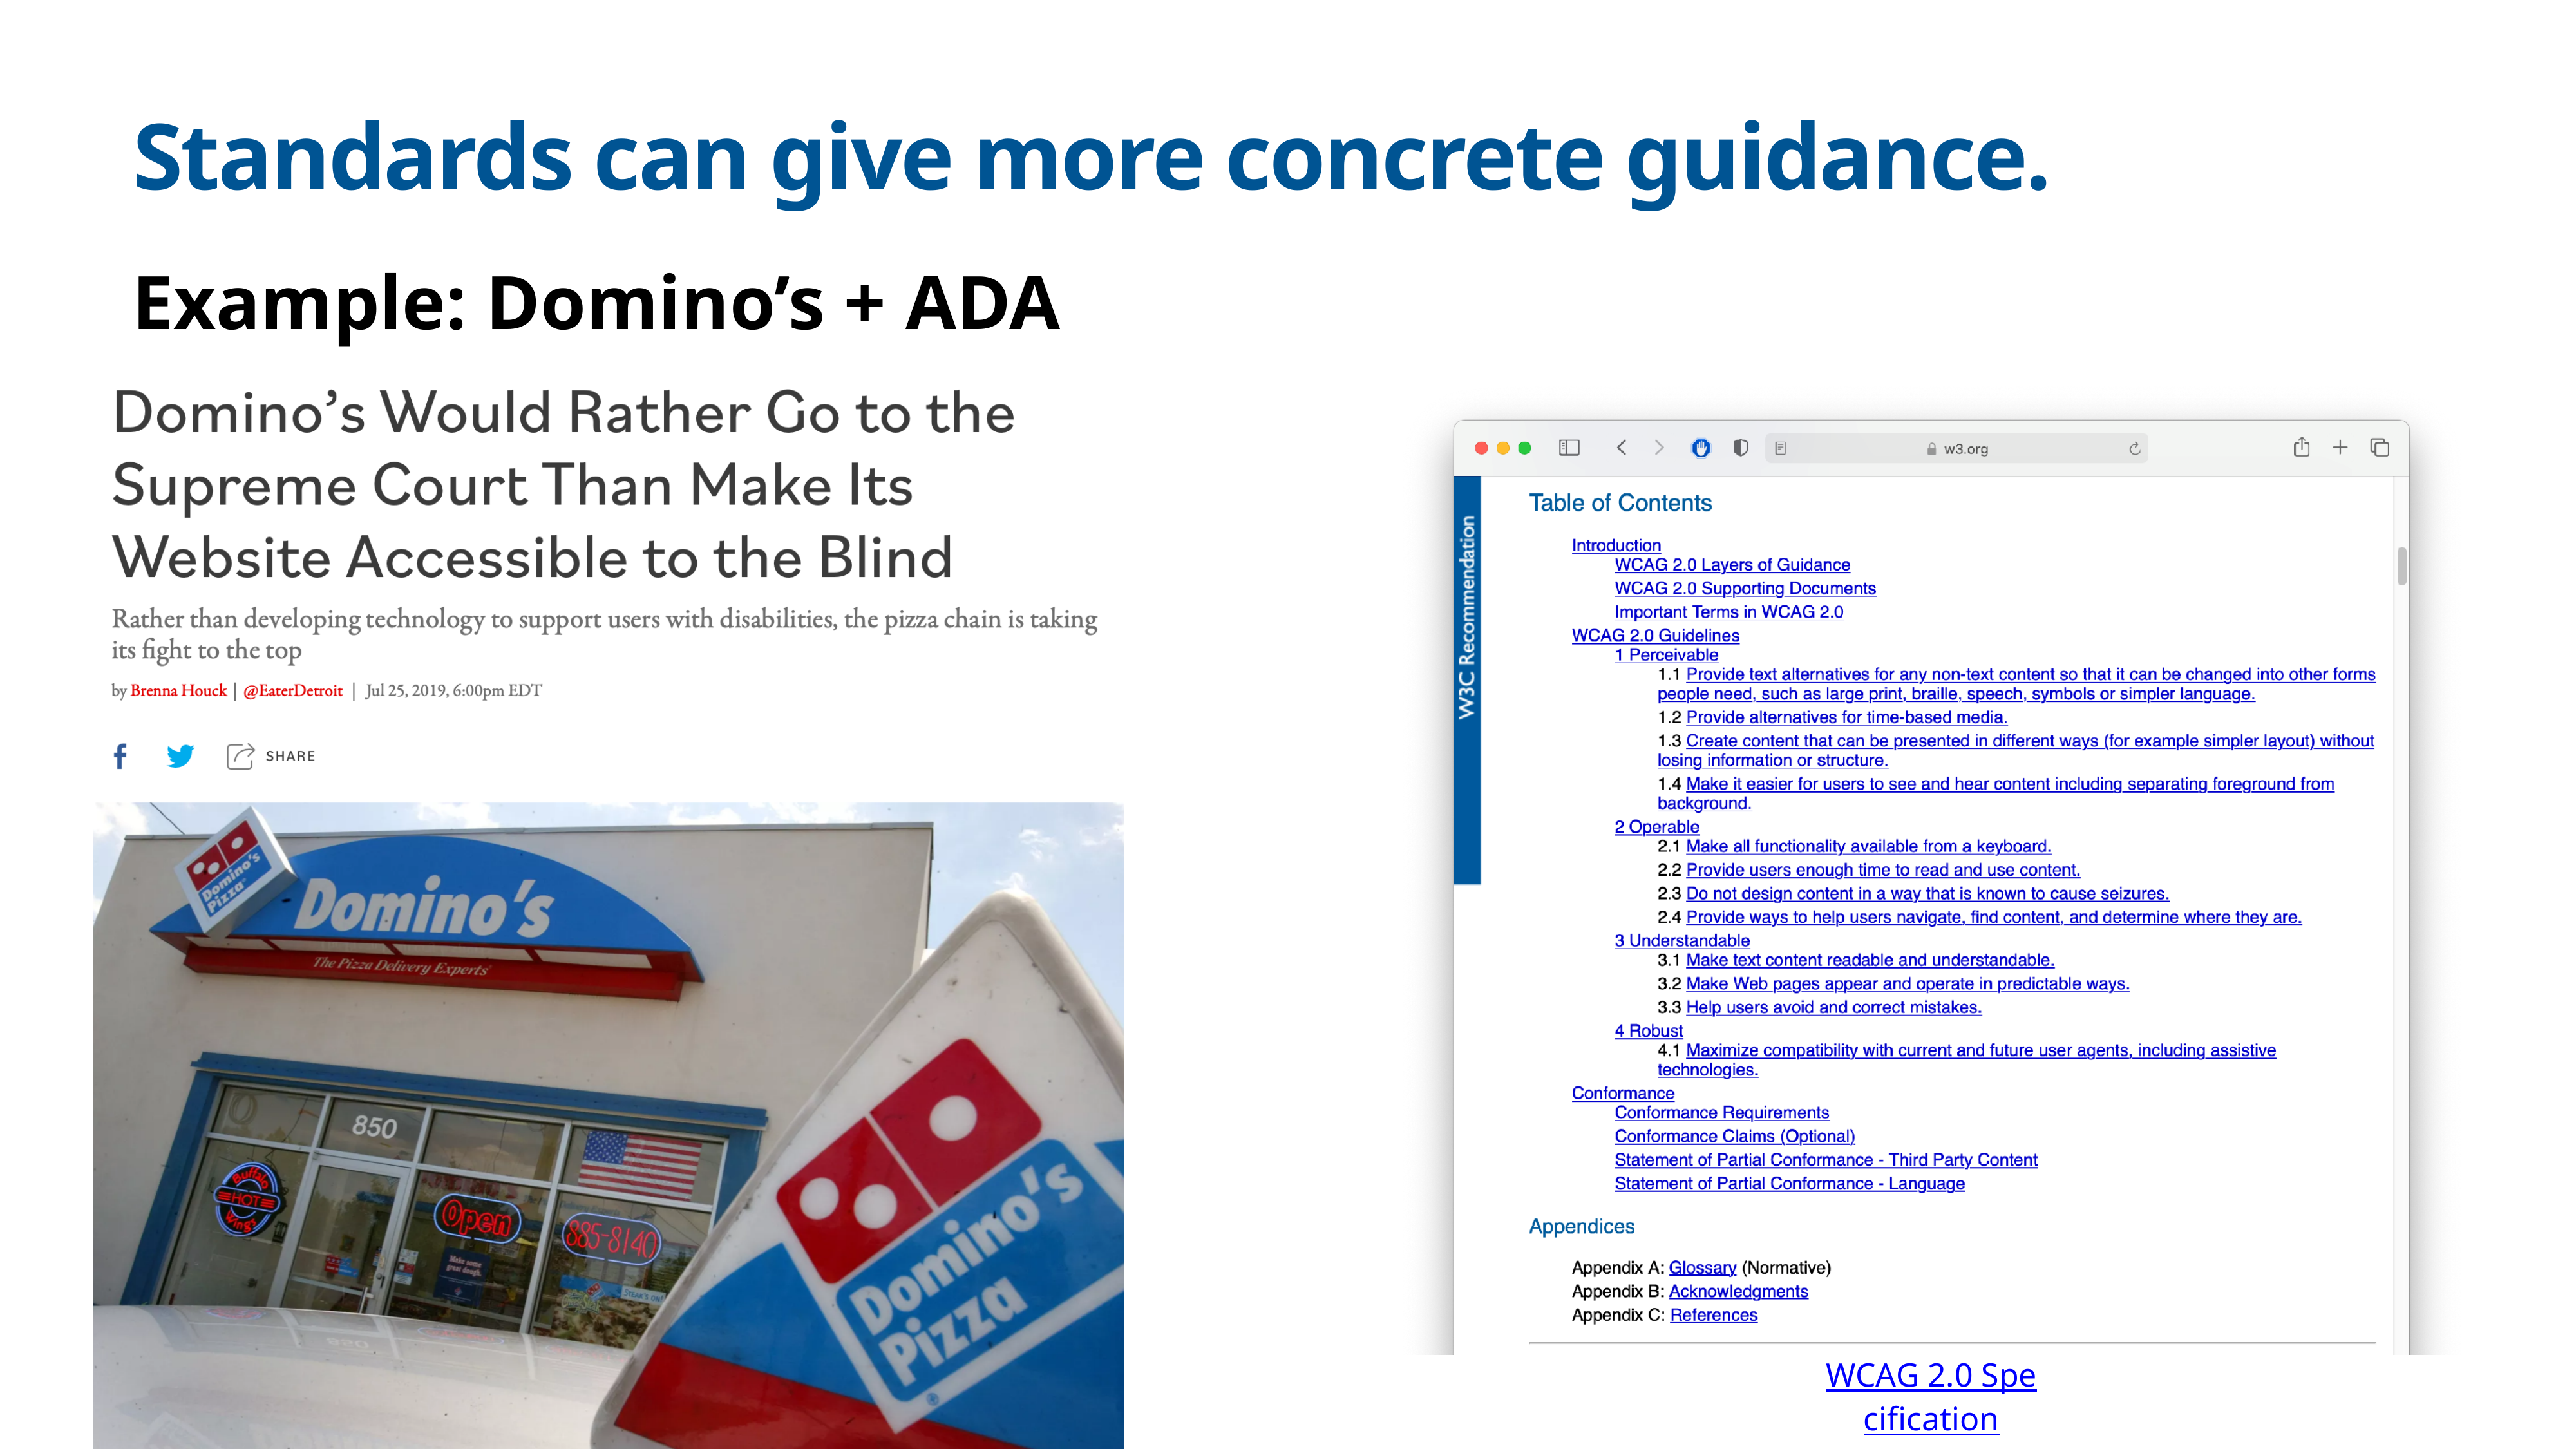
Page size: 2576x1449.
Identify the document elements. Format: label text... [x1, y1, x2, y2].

title Standards can give more concrete guidance. [127, 113, 2449, 250]
list Example: Domino’s + ADA [127, 250, 2449, 350]
text_box WCAG 2.0 Spe cification [1820, 1355, 2043, 1448]
picture [1394, 379, 2470, 1355]
picture [93, 384, 1124, 1449]
